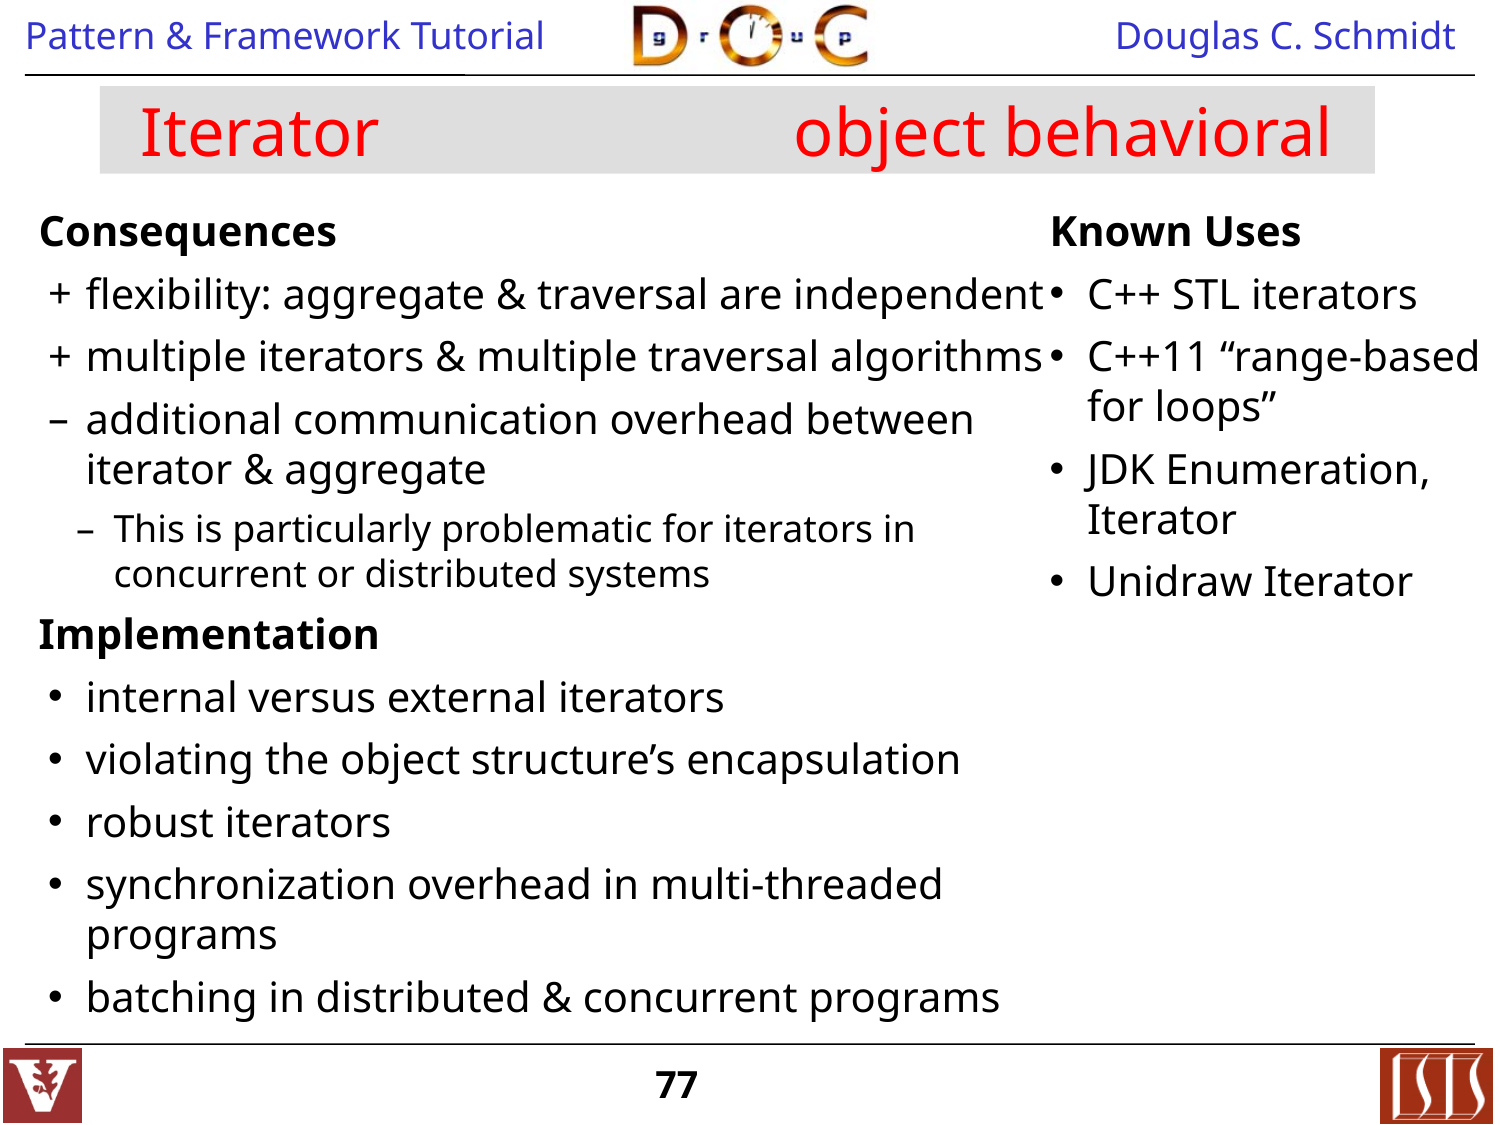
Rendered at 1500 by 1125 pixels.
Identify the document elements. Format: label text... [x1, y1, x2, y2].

text_box Known Uses C++ STL iterators C++11 “range-based for loops” JDK Enumeration, Iterator Unidraw Iterator [1034, 197, 1500, 973]
list Consequences flexibility: aggregate & traversal are independent multiple iterators & multiple traversal algorithms additional communication overhead between iterator & aggregate This is particularly problematic for iterators in concurrent or distributed systems Implementation internal versus external iterators violating the object structure’s encapsulation robust iterators synchronization overhead in multi-threaded programs batching in distributed & concurrent programs [23, 197, 1034, 973]
title Iterator object behavioral [99, 85, 1376, 174]
picture [624, 0, 875, 71]
picture [3, 1048, 82, 1123]
picture [1380, 1048, 1493, 1124]
